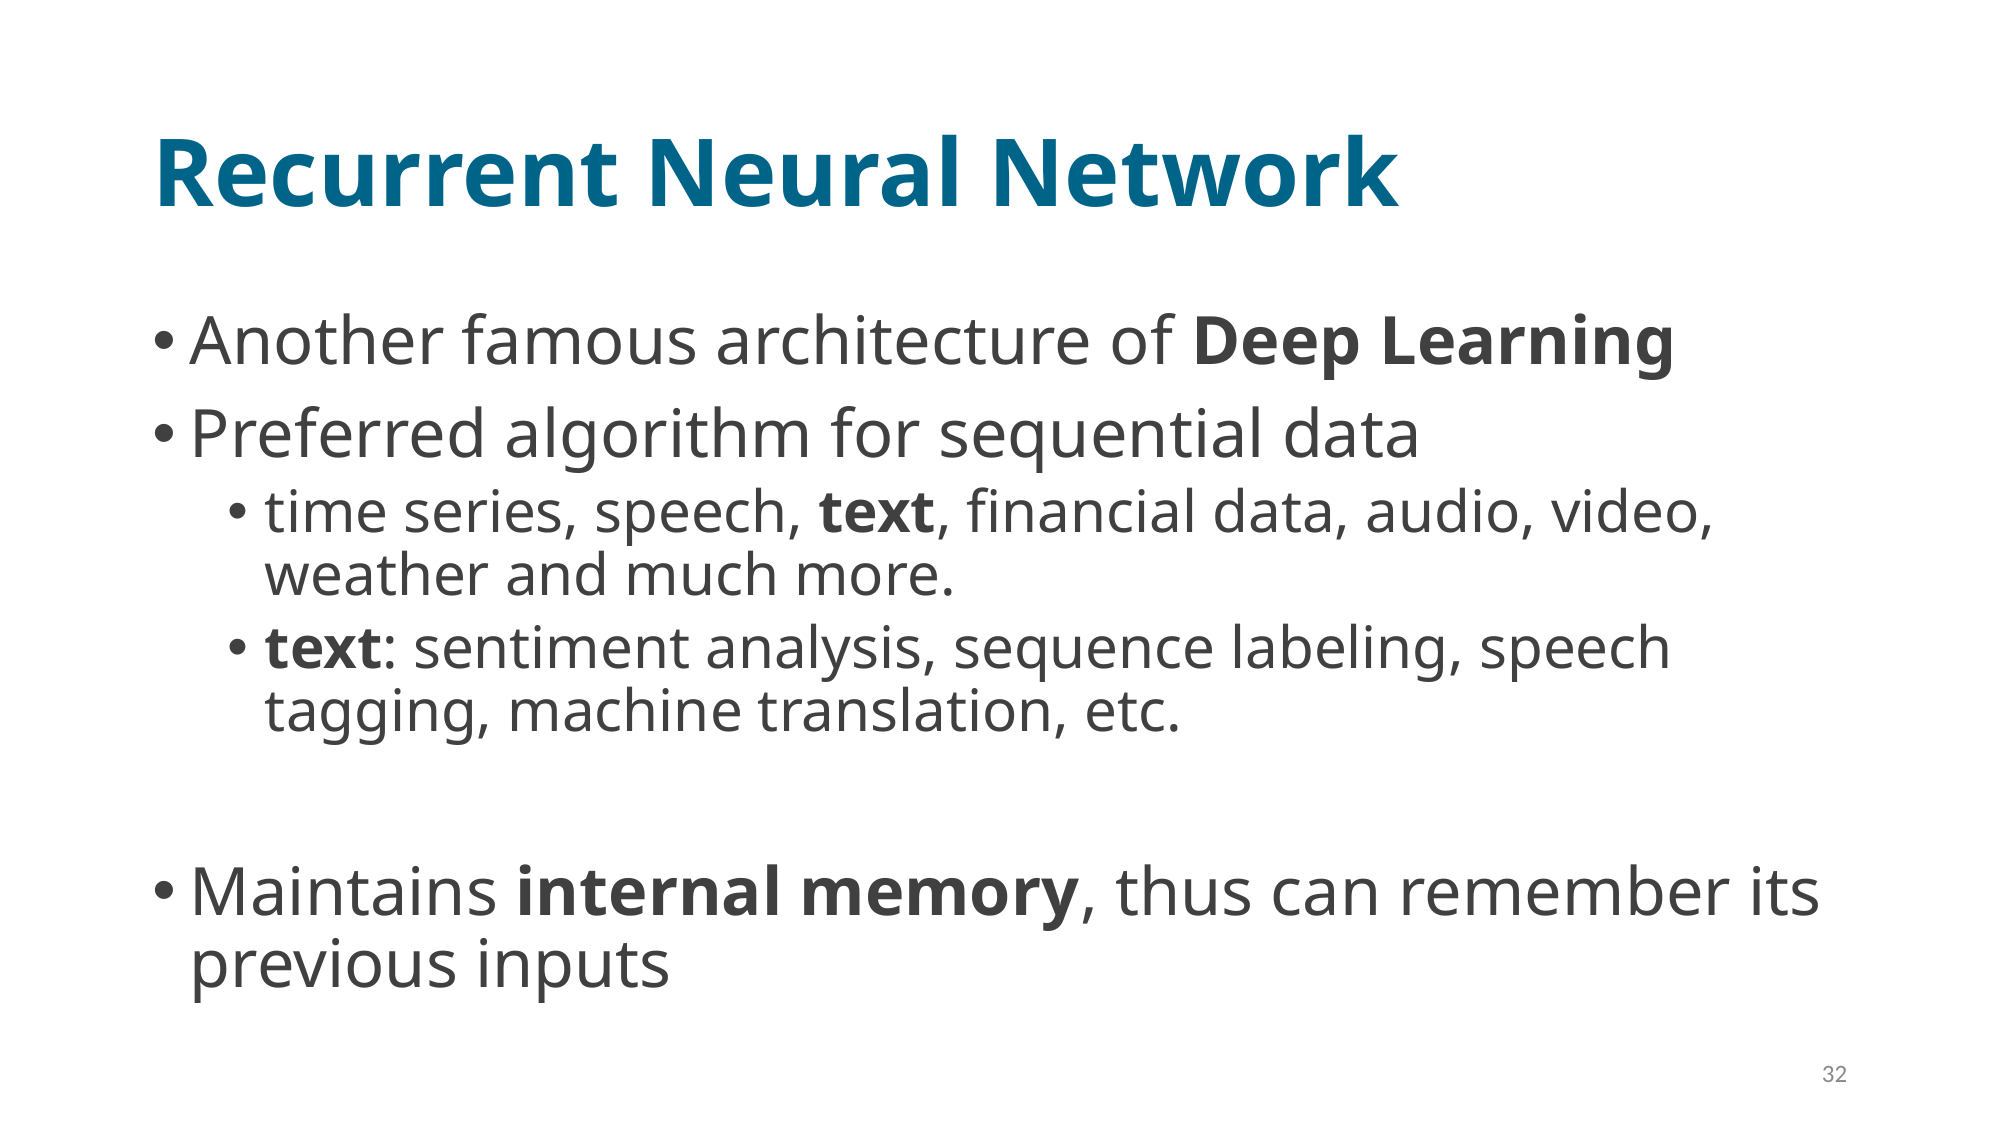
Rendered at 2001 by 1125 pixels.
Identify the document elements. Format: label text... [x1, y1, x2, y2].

slide_number 32 [1412, 1042, 1863, 1103]
list Another famous architecture of Deep Learning Preferred algorithm for sequential data time series, speech, text, financial data, audio, video, weather and much more. text: sentiment analysis, sequence labeling, speech tagging, machine translation, etc. Maintains internal memory, thus can remember its previous inputs [137, 299, 1863, 1066]
title Recurrent Neural Network [137, 59, 1863, 278]
